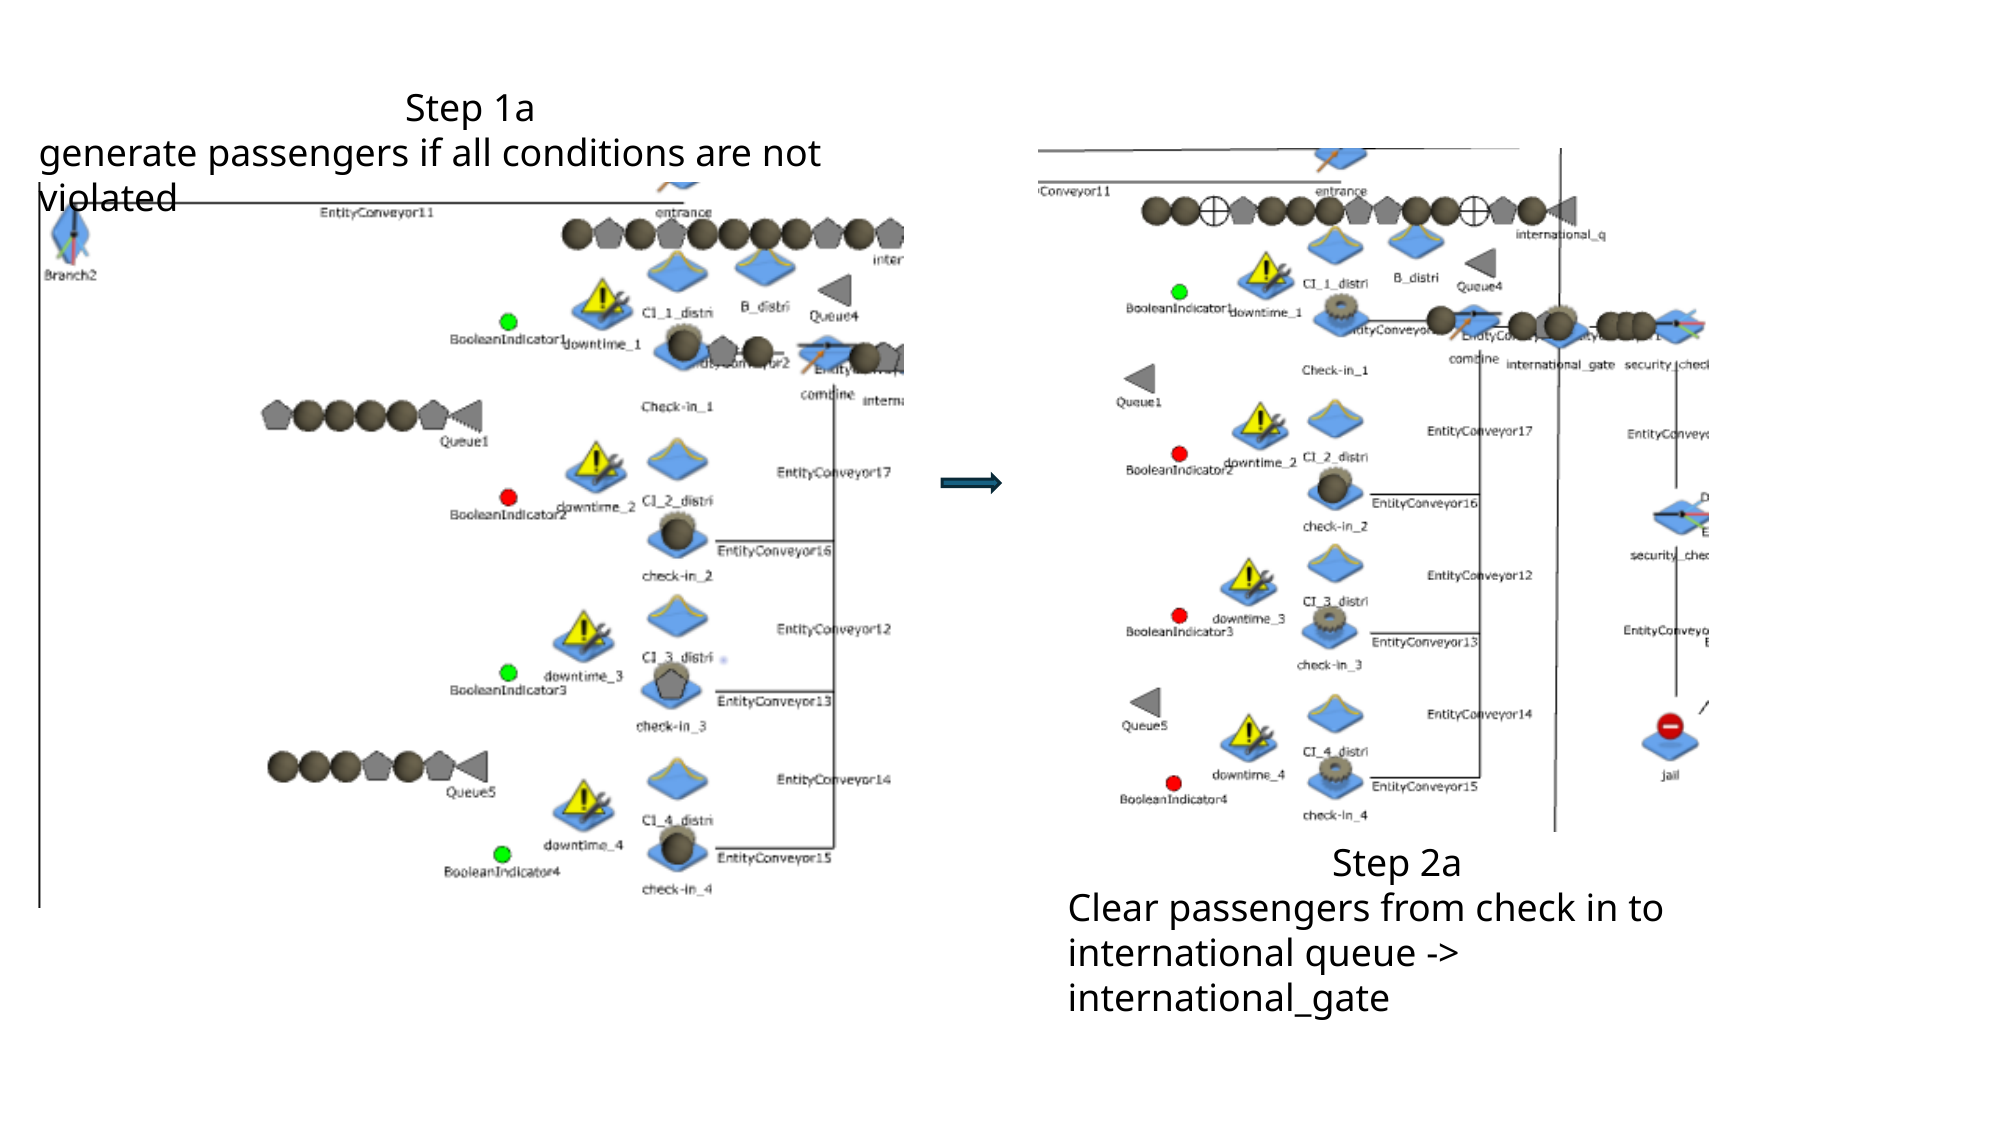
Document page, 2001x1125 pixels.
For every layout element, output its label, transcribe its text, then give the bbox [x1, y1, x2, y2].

text_box Step 1a generate passengers if all conditions are not violated [23, 76, 917, 227]
text_box [940, 471, 1003, 495]
text_box Step 2a Clear passengers from check in to international queue -> international_gate [1053, 831, 1742, 1027]
picture [1037, 148, 1710, 833]
picture [36, 181, 905, 908]
